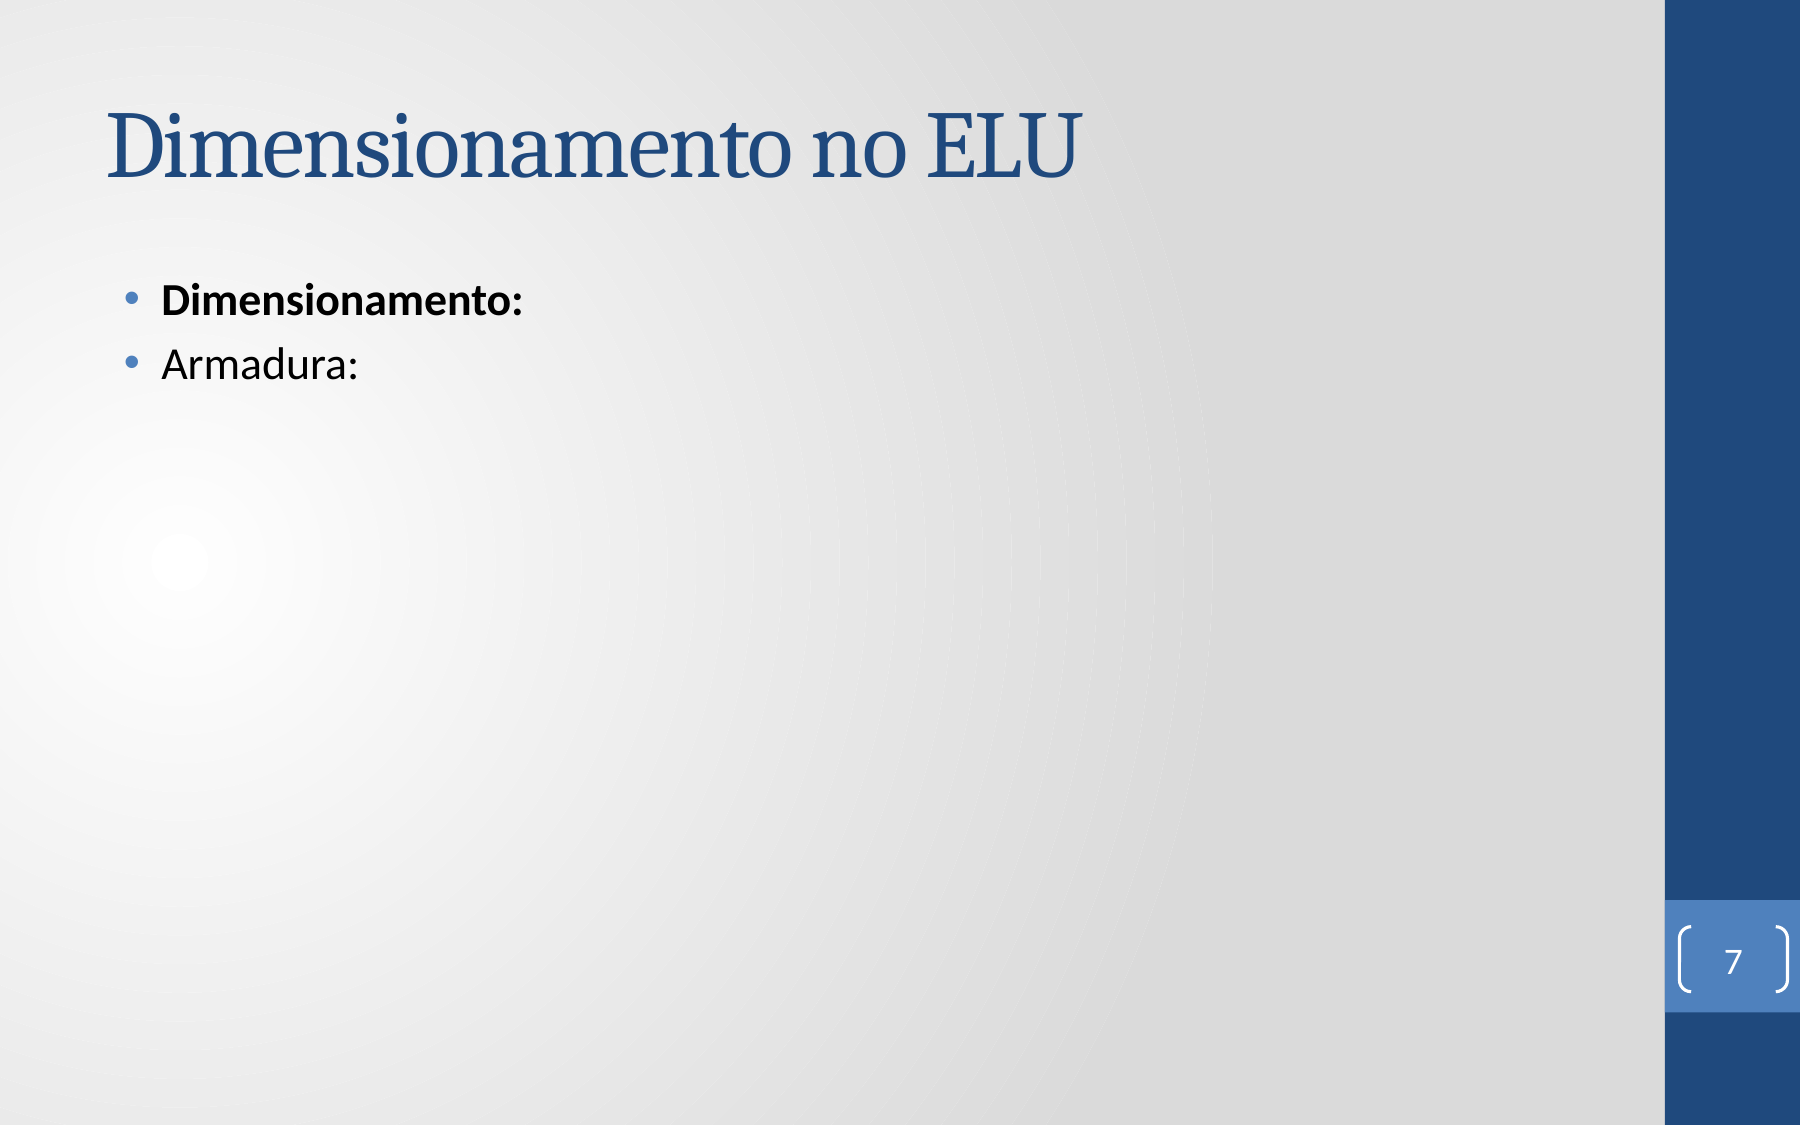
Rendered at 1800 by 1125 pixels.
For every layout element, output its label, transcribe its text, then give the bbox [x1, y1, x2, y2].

title Dimensionamento no ELU [90, 45, 1590, 233]
slide_number 7 [1677, 925, 1790, 994]
